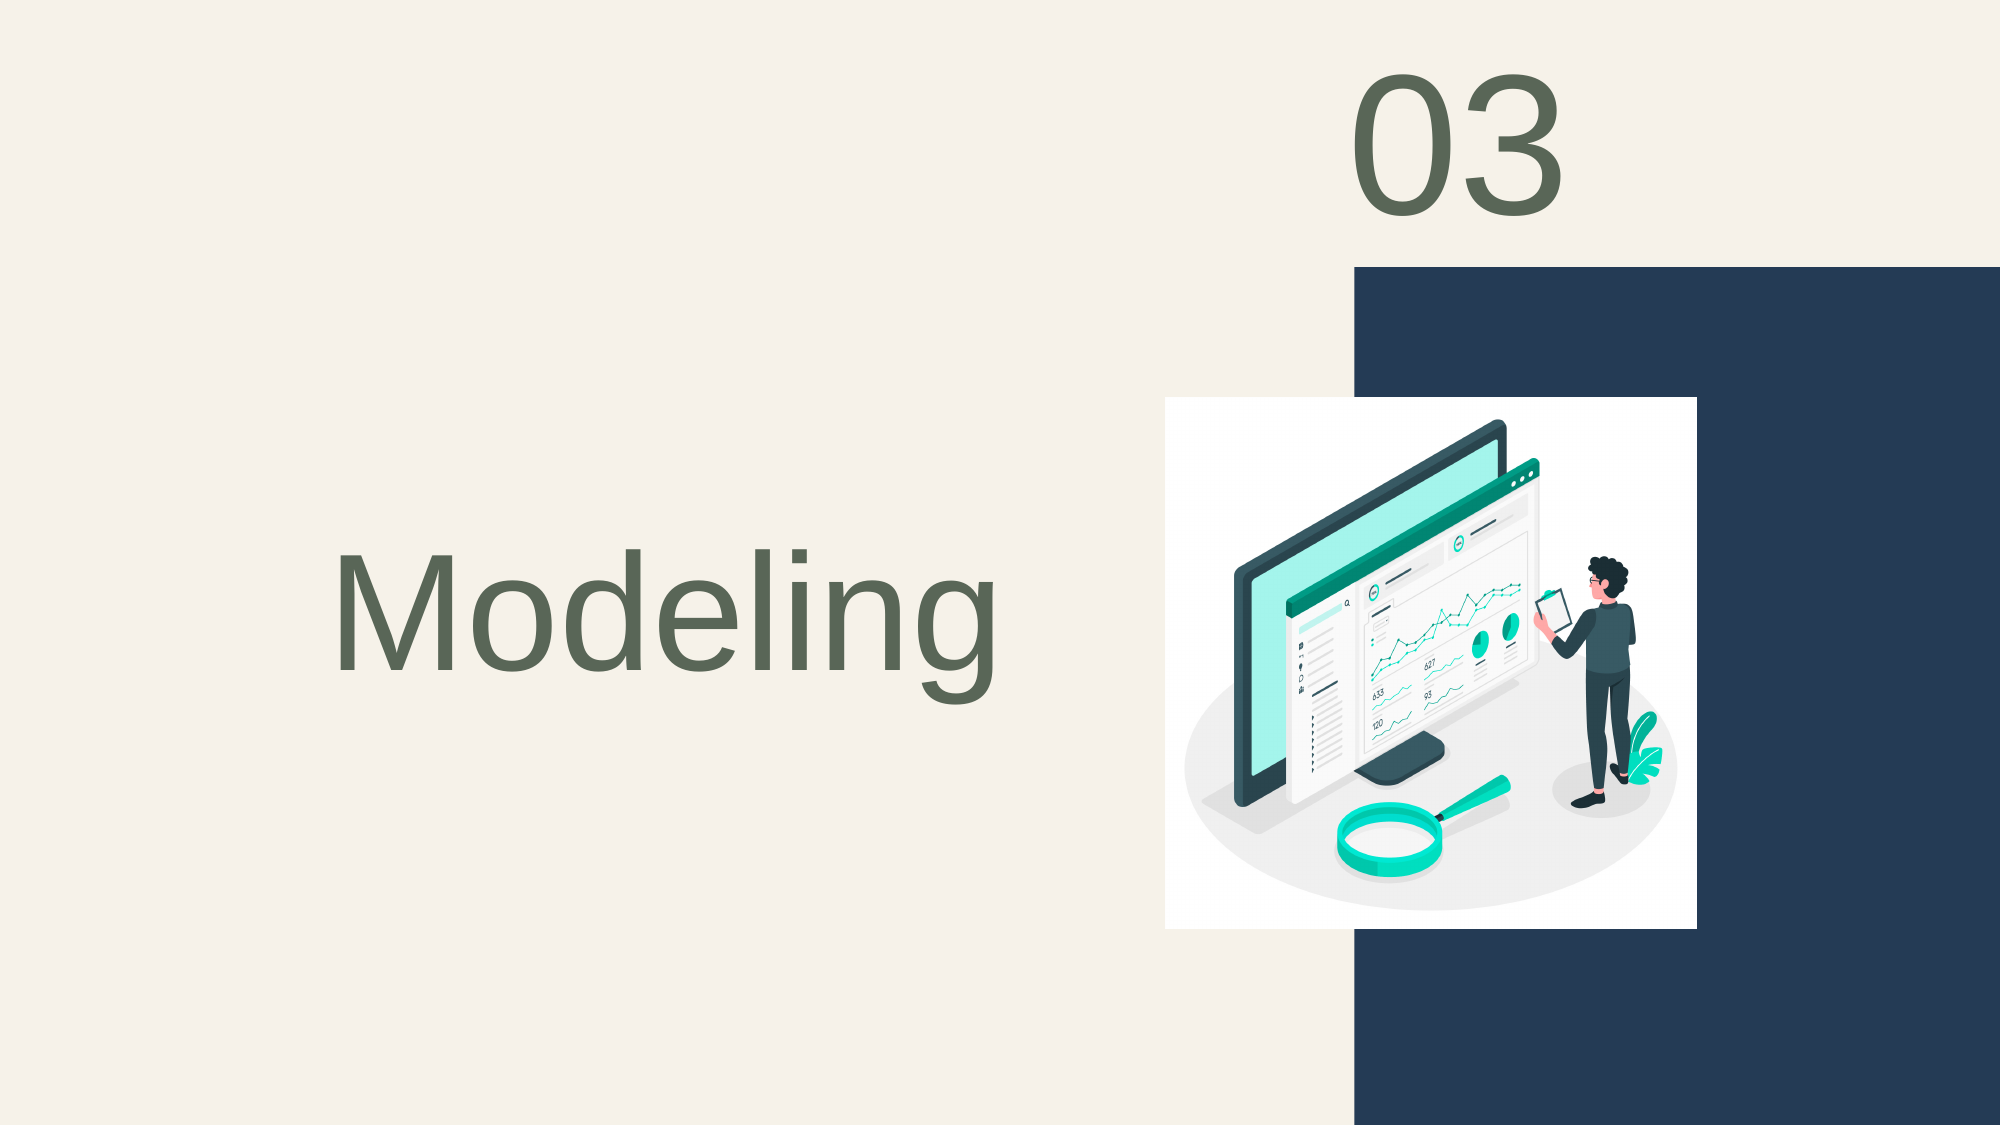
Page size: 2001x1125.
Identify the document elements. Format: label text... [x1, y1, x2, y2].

title 03 [1327, 21, 1776, 302]
title Modeling [0, 326, 1071, 907]
text_box [1354, 267, 2000, 1125]
picture [1165, 397, 1697, 929]
